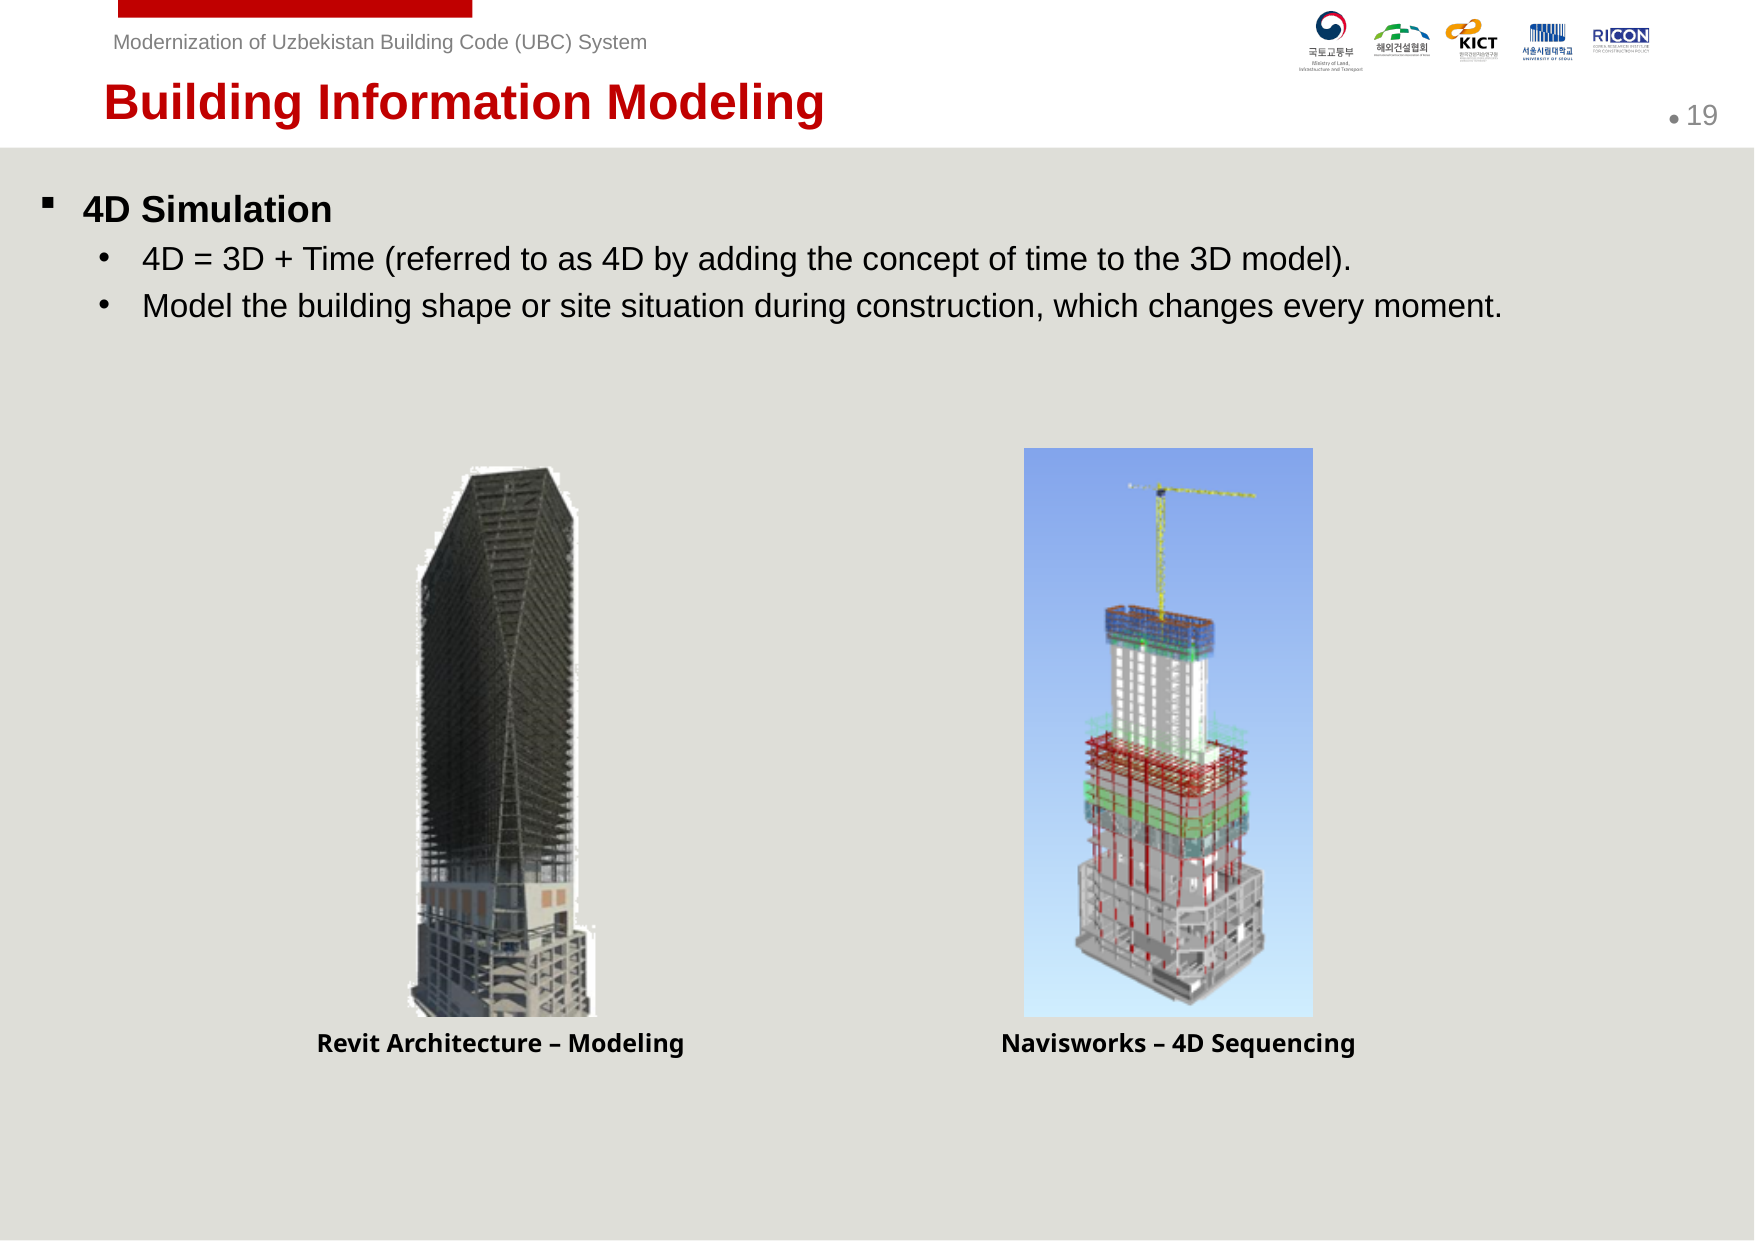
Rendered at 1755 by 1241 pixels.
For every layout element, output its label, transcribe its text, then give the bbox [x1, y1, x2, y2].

text_box Revit Architecture – Modeling [194, 1020, 807, 1082]
picture [1296, 5, 1366, 69]
list 4D Simulation 4D = 3D + Time (referred to as 4D by adding the concept of time to the 3D model). Model the building shape or site situation during construction, which changes every moment. [22, 176, 1755, 1208]
picture [1372, 20, 1432, 61]
list Building Information Modeling [82, 65, 1654, 133]
picture [1508, 10, 1687, 70]
text_box Navisworks – 4D Sequencing [872, 1020, 1485, 1082]
picture [1024, 448, 1313, 1017]
picture [369, 448, 633, 1017]
picture [1443, 15, 1503, 66]
